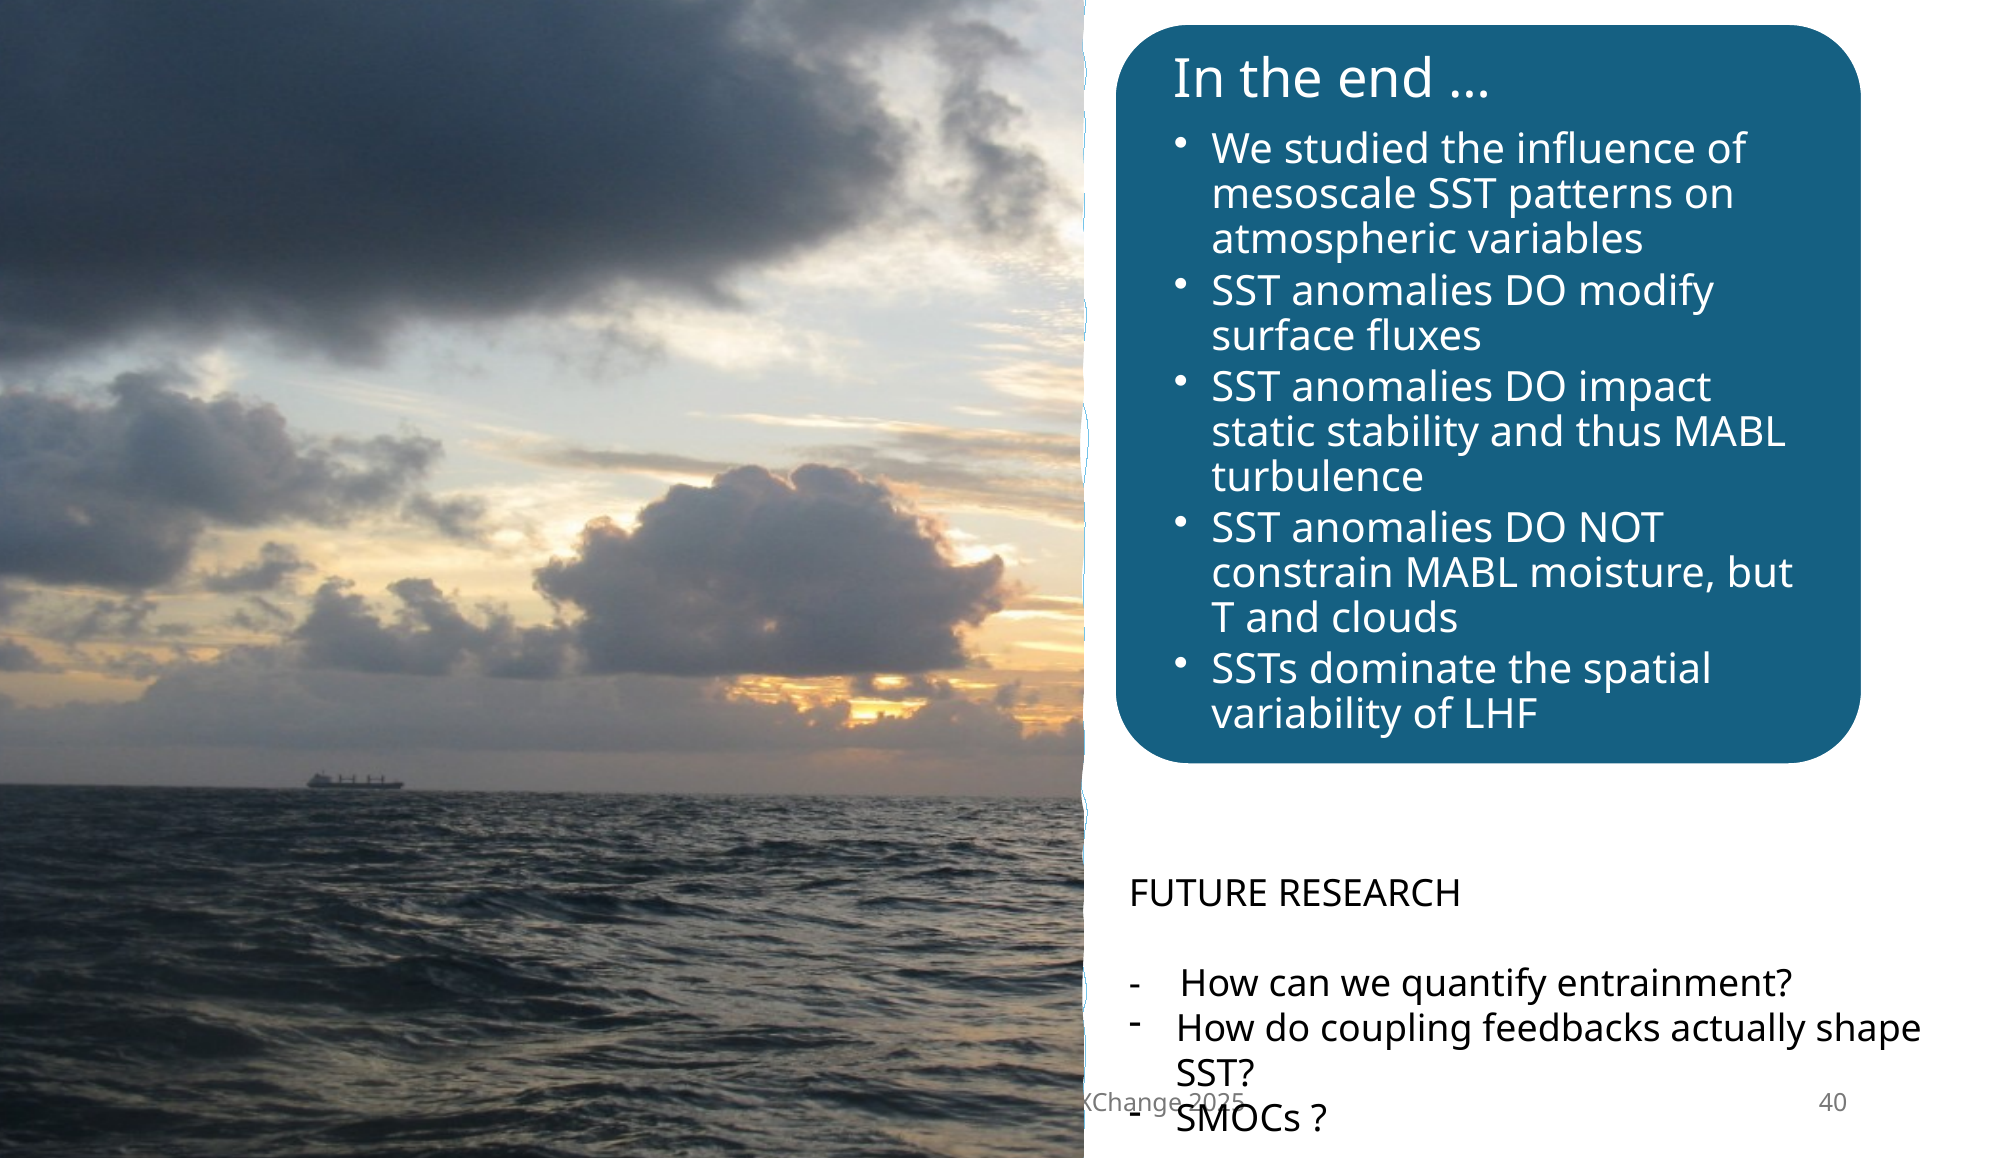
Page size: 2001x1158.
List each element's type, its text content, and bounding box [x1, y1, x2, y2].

picture [0, 0, 1085, 1158]
text_box FUTURE RESEARCH - How can we quantify entrainment? How do coupling feedbacks actually shape SST? SMOCs ? [1114, 861, 1971, 1147]
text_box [1113, 22, 1863, 766]
footer Alessandro Storer - Meteo XChange 2025 [1085, 1072, 1338, 1135]
slide_number 40 [1412, 1072, 1863, 1135]
